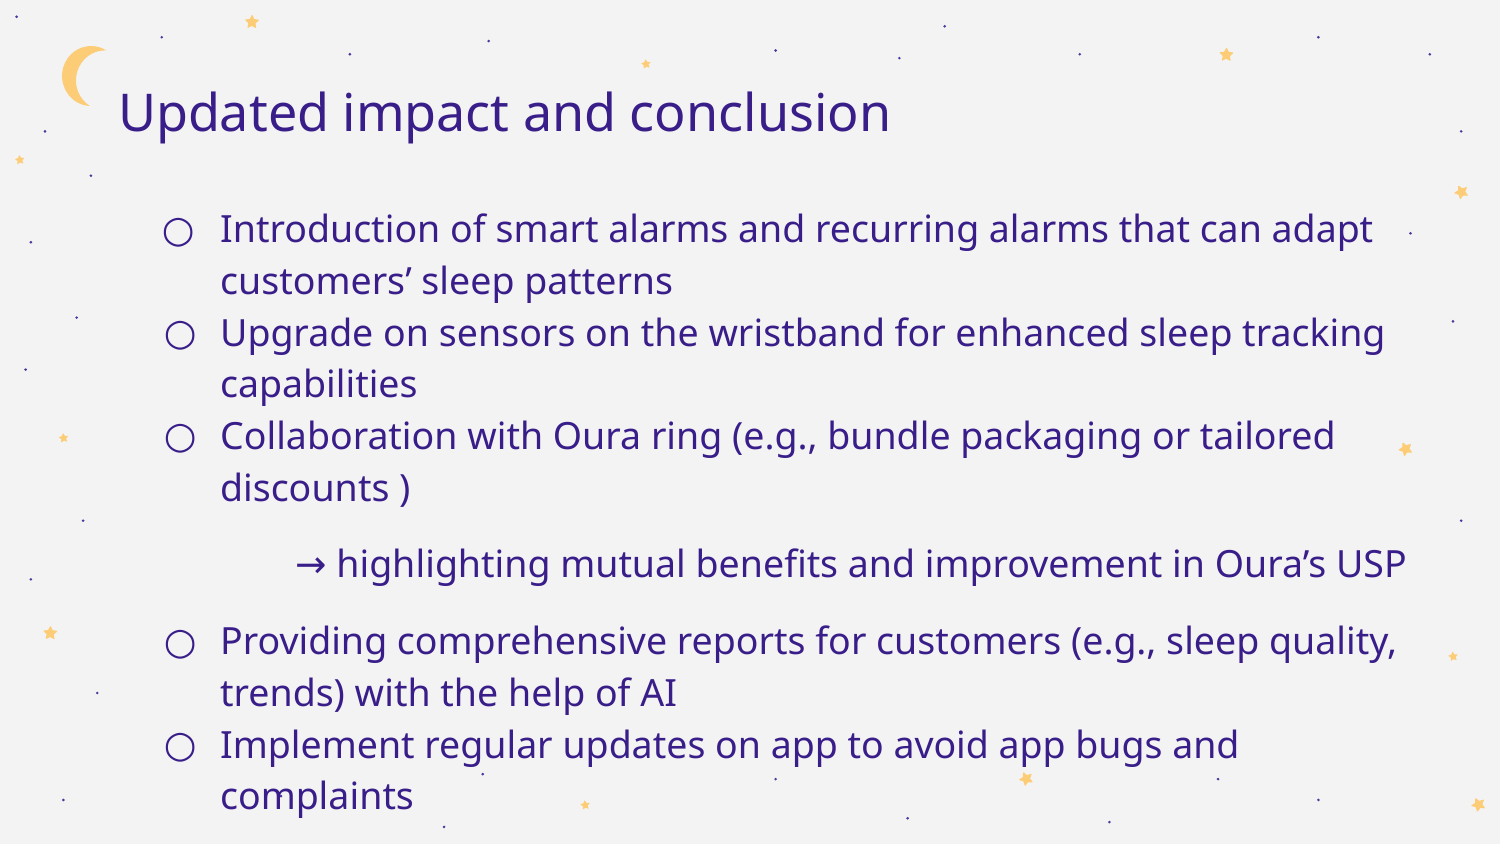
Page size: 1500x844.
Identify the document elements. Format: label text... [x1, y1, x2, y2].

text_box Introduction of smart alarms and recurring alarms that can adapt customers’ sleep patterns Upgrade on sensors on the wristband for enhanced sleep tracking capabilities Collaboration with Oura ring (e.g., bundle packaging or tailored discounts ) → highlighting mutual benefits and improvement in Oura’s USP Providing comprehensive reports for customers (e.g., sleep quality, trends) with the help of AI Implement regular updates on app to avoid app bugs and complaints [130, 183, 1431, 807]
title Updated impact and conclusion [118, 79, 1382, 140]
